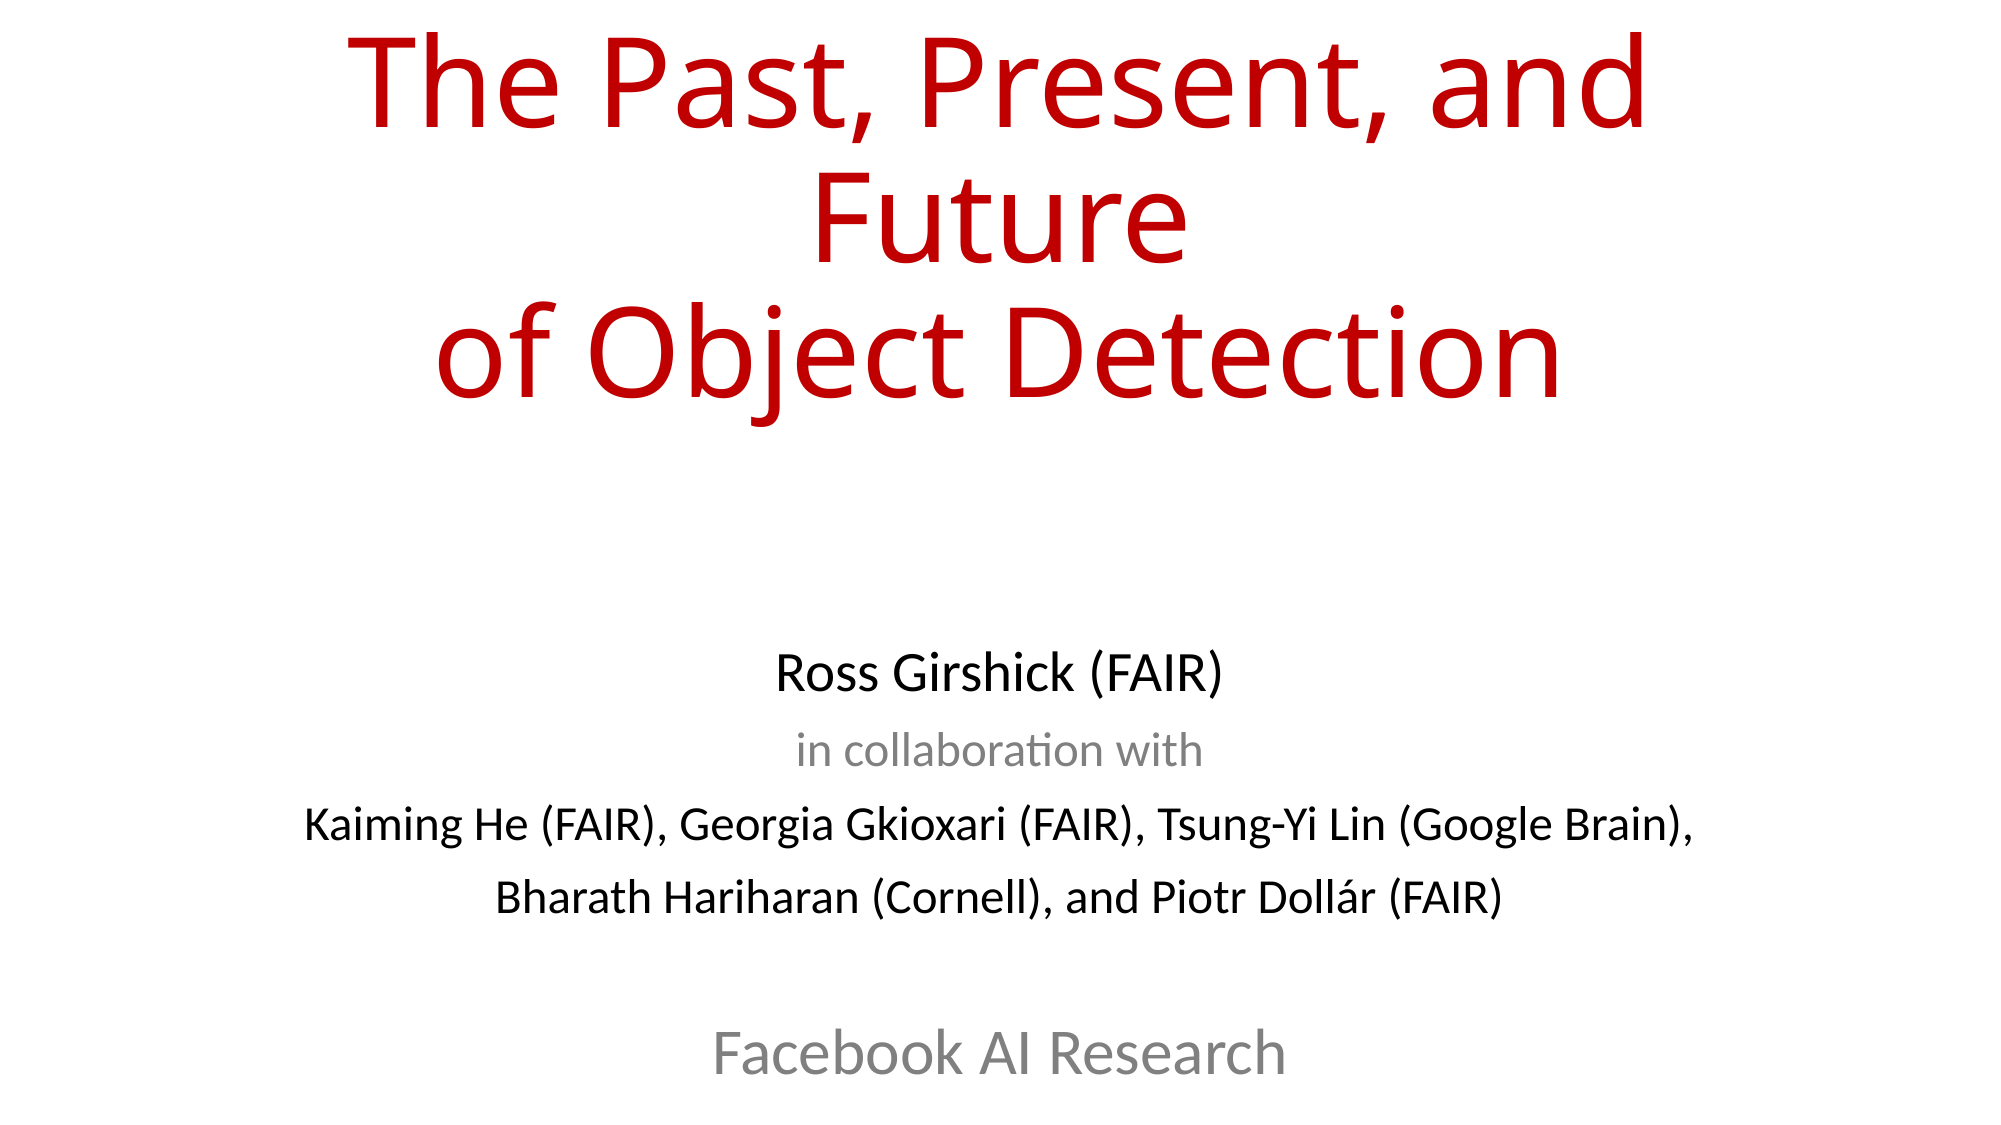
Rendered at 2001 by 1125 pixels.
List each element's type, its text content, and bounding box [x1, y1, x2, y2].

subtitle Ross Girshick (FAIR) in collaboration with Kaiming He (FAIR), Georgia Gkioxari (FAIR), Tsung-Yi Lin (Google Brain), Bharath Hariharan (Cornell), and Piotr Dollár (FAIR) Facebook AI Research [249, 635, 1750, 1098]
title The Past, Present, and Future of Object Detection [136, 0, 1864, 522]
